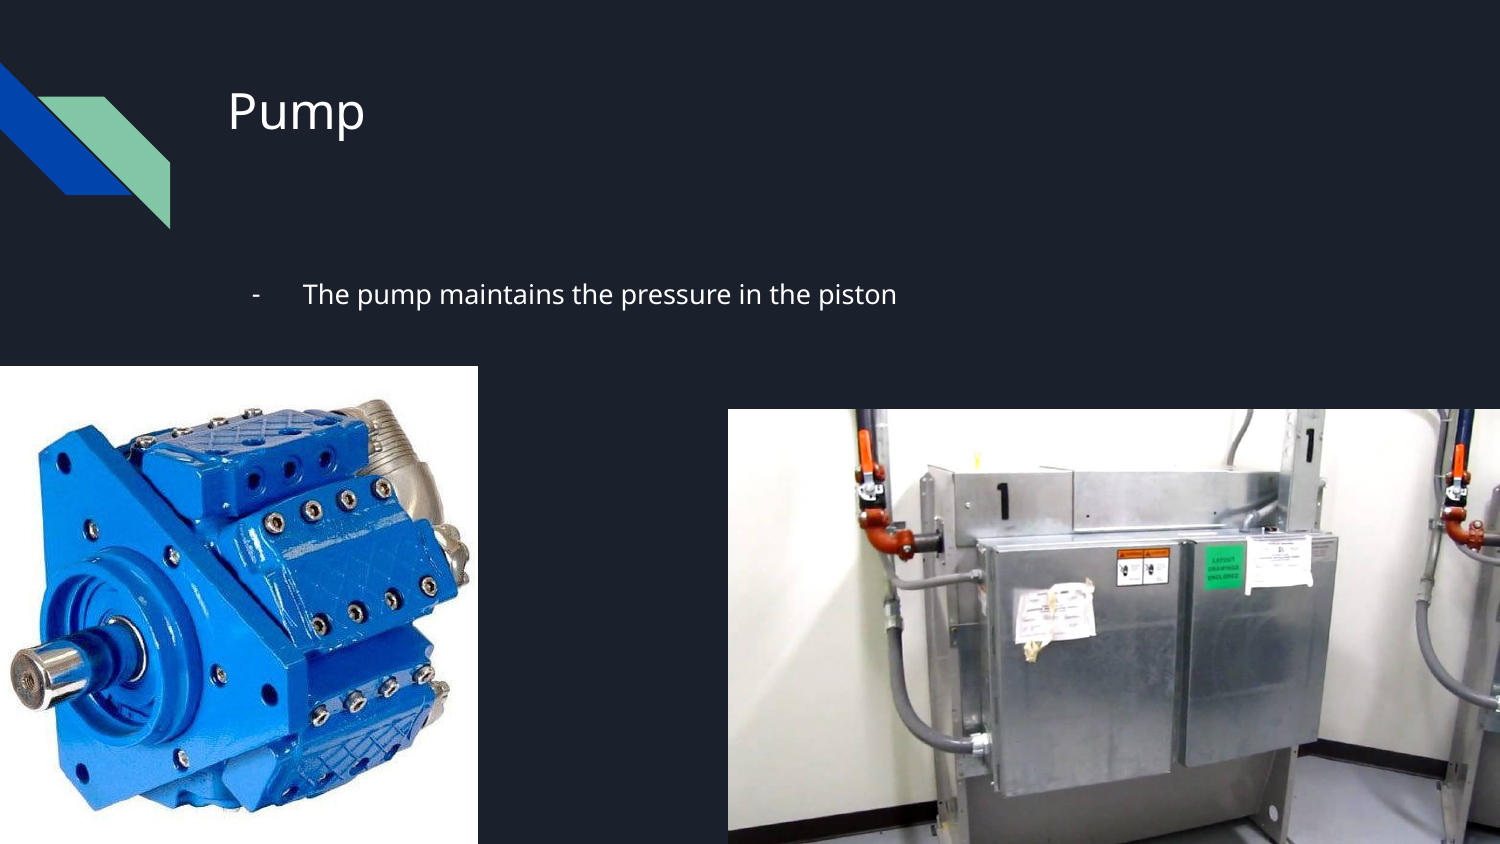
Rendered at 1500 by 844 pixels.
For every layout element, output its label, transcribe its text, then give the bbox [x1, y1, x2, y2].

list The pump maintains the pressure in the piston [212, 257, 1368, 735]
picture [0, 365, 478, 844]
title Pump [212, 64, 1368, 215]
picture [727, 409, 1500, 844]
